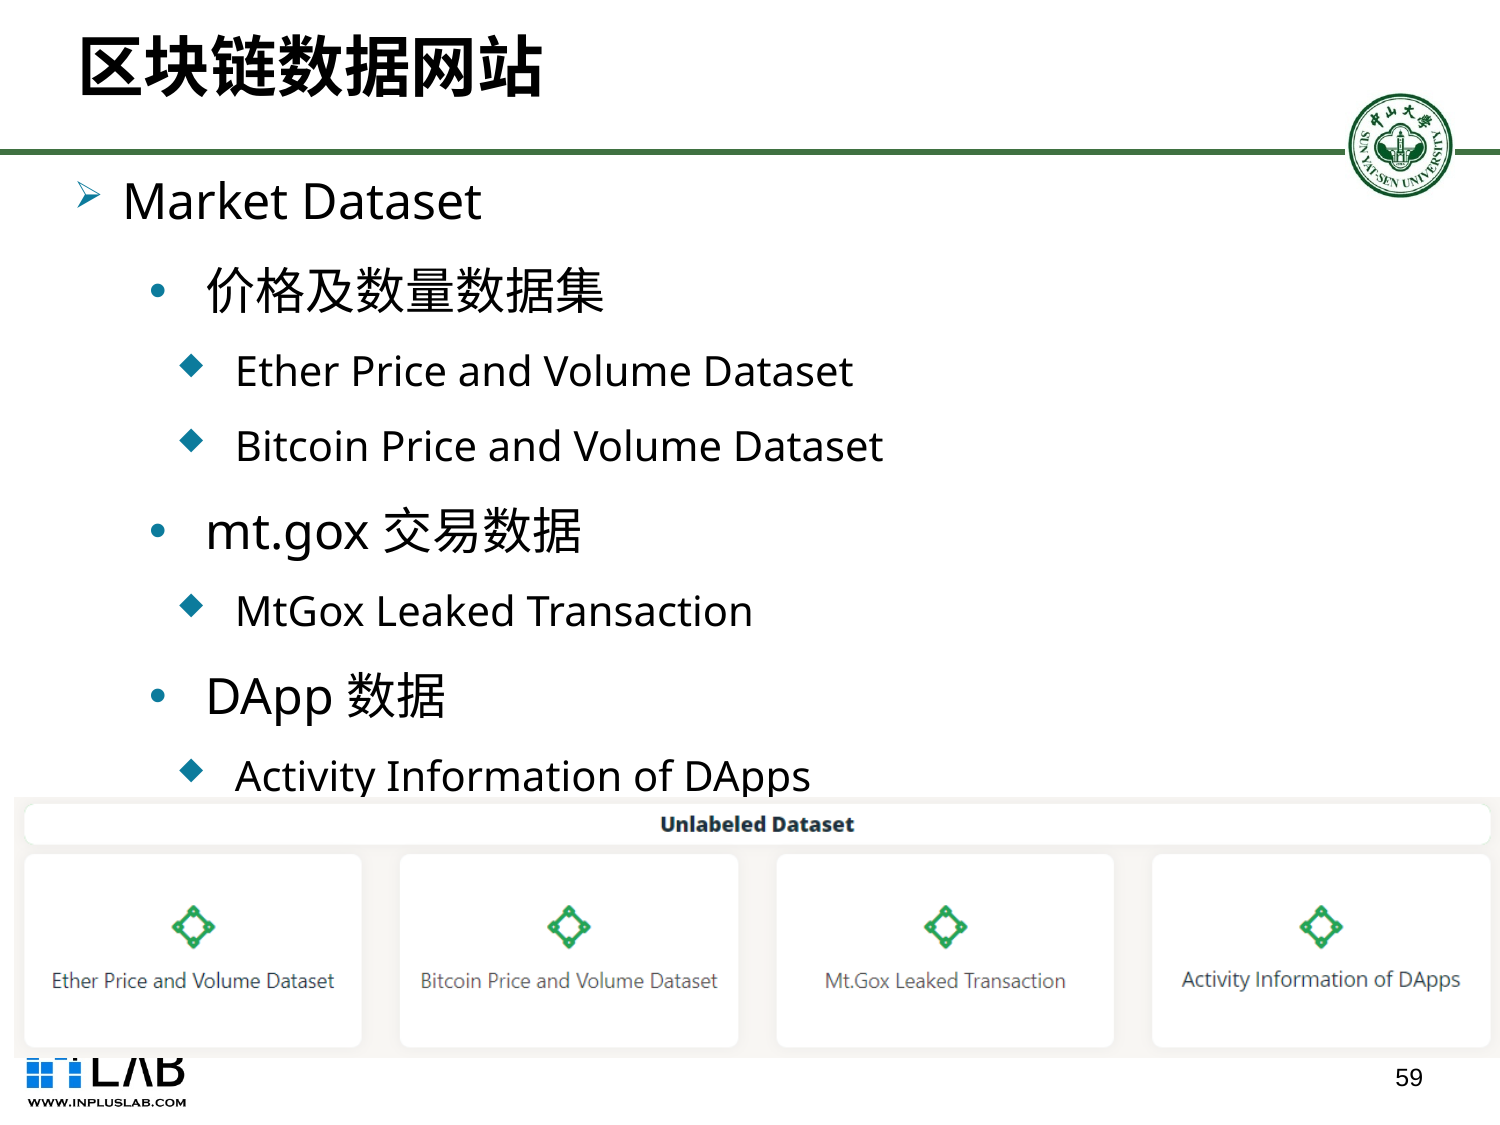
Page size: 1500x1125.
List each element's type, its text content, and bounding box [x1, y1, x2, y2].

title 区块链数据网站 [62, 24, 1421, 113]
picture [14, 797, 1500, 1119]
picture [1345, 90, 1455, 200]
list Market Dataset 价格及数量数据集 Ether Price and Volume Dataset Bitcoin Price and Volume Dataset mt.gox交易数据 MtGox Leaked Transaction DApp数据 Activity Information of DApps [59, 132, 1424, 796]
